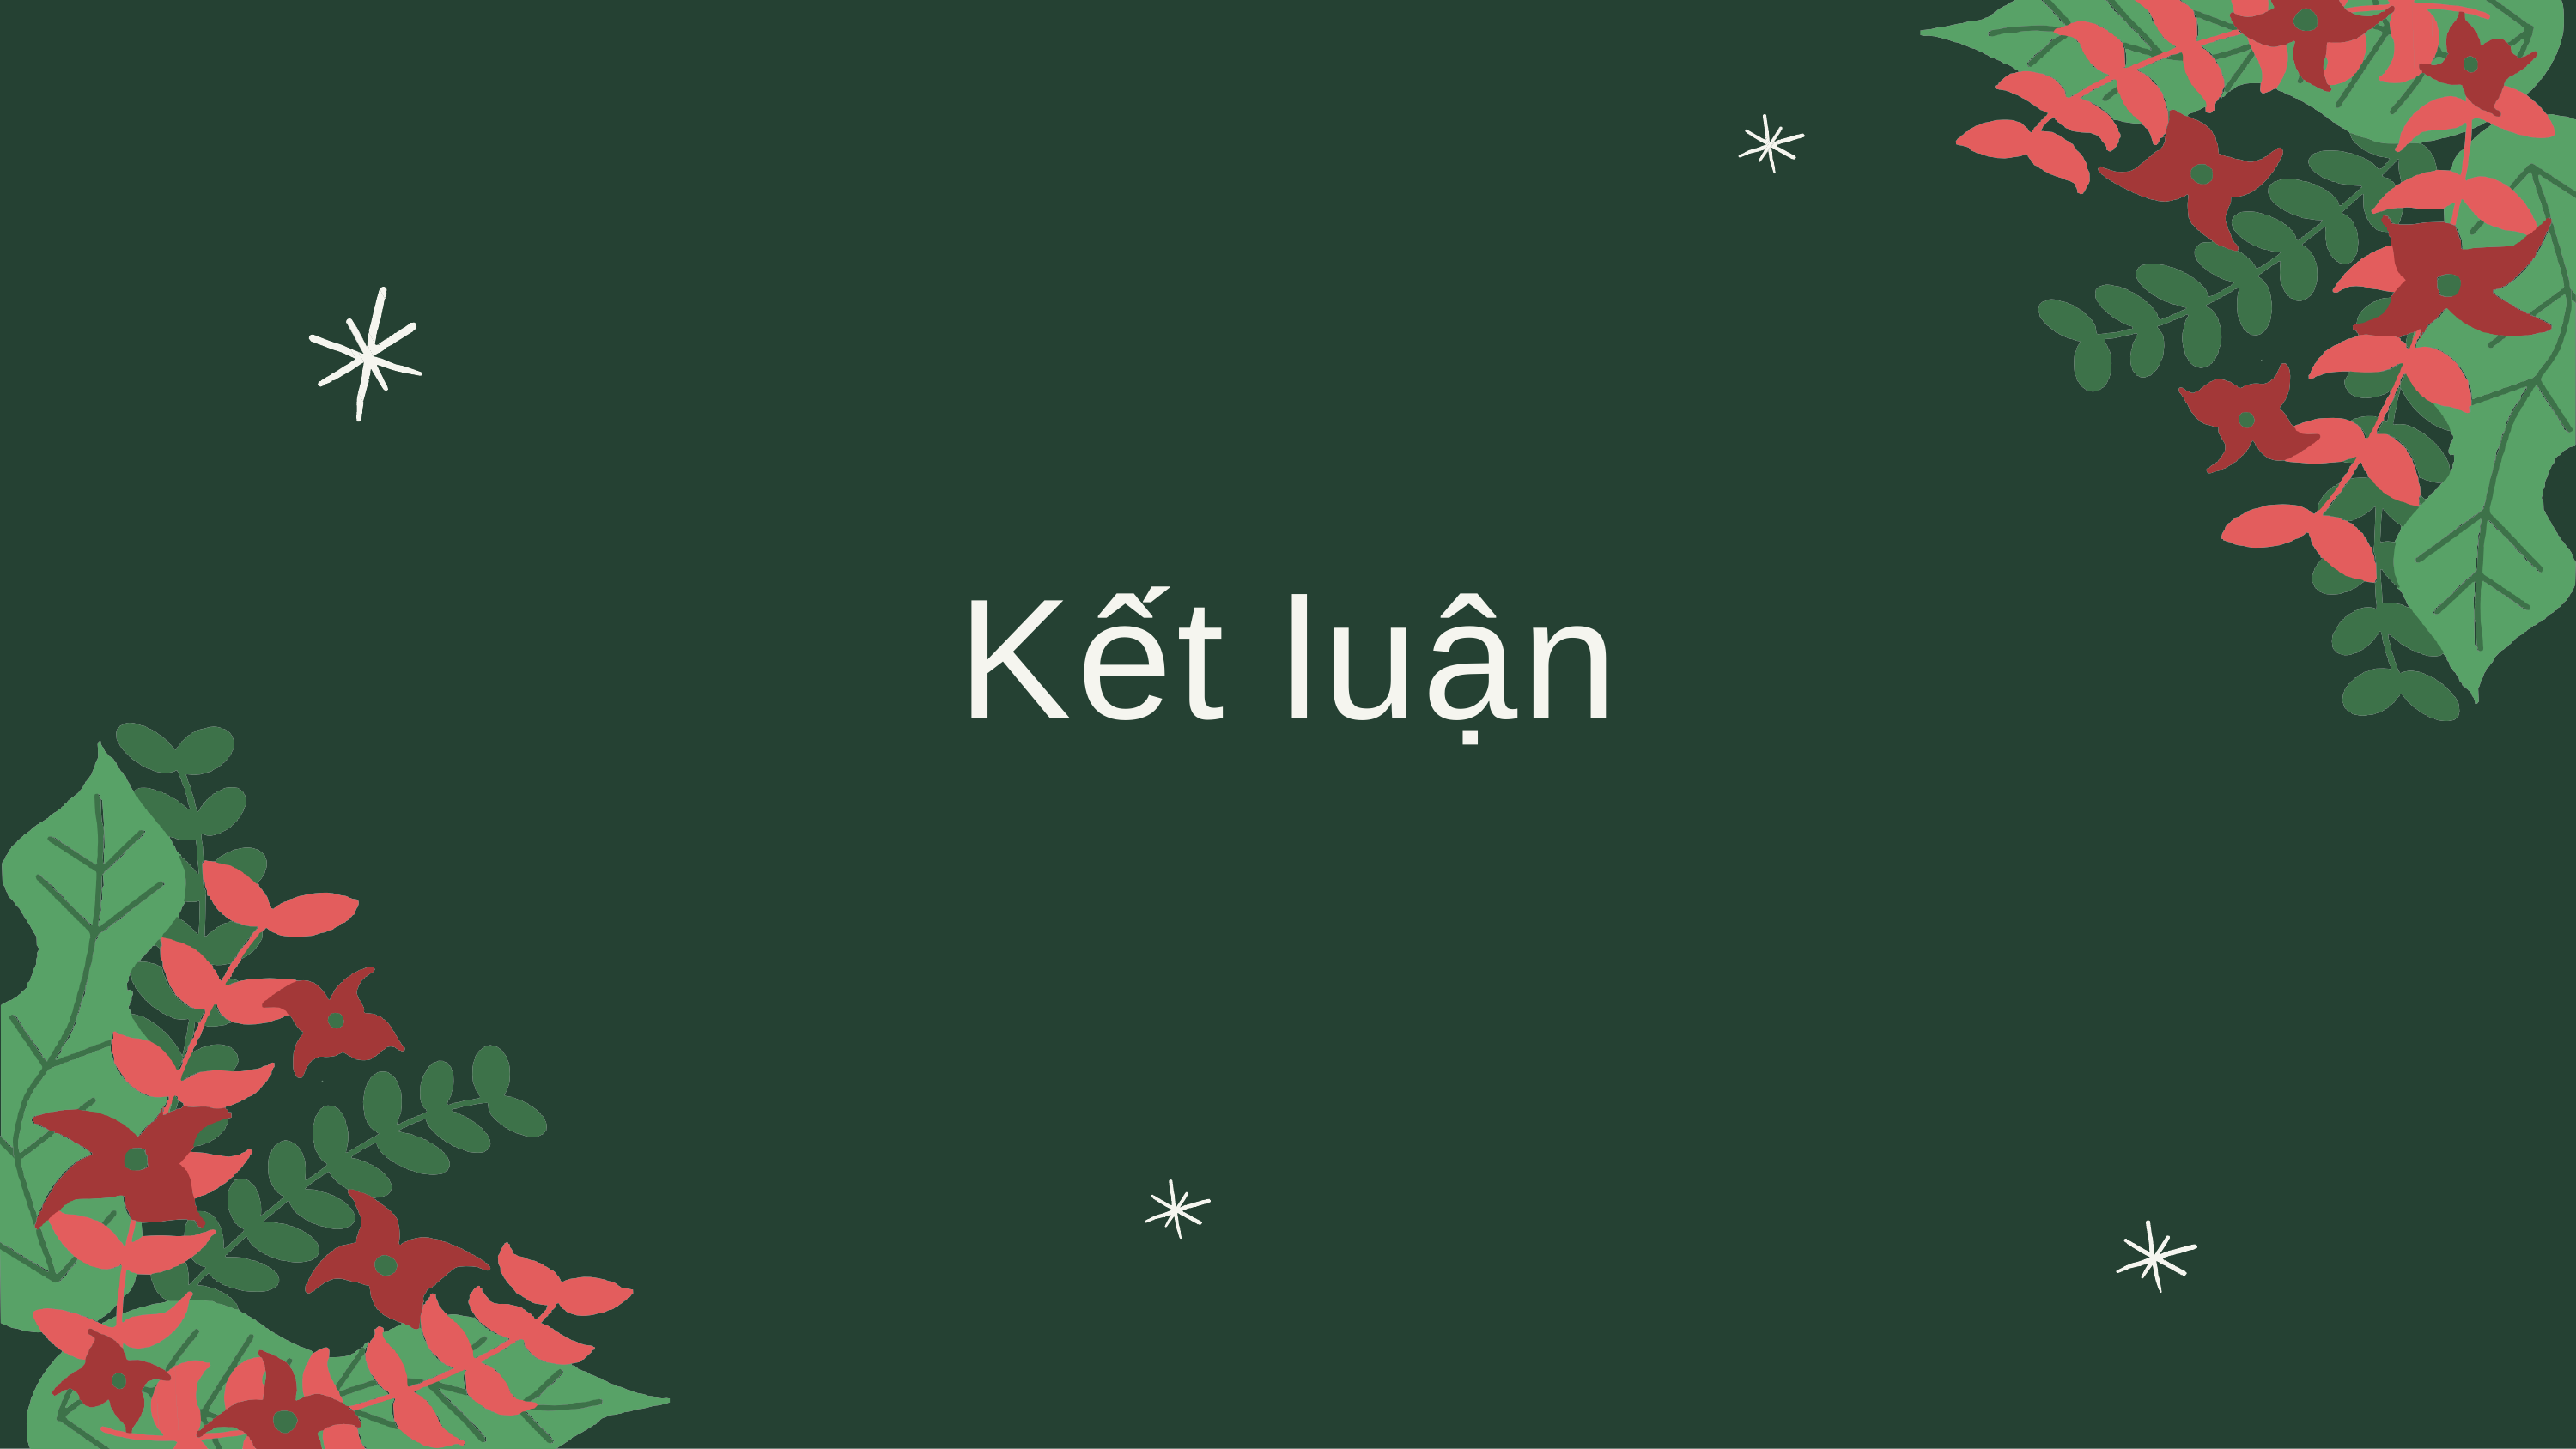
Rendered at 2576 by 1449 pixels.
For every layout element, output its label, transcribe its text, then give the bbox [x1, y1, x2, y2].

text_box [0, 723, 671, 1449]
title Kết luận [574, 514, 2002, 759]
text_box [1920, 0, 2576, 722]
text_box [2116, 1220, 2197, 1294]
text_box [1144, 1179, 1211, 1240]
text_box [308, 287, 422, 422]
text_box [1738, 114, 1805, 174]
